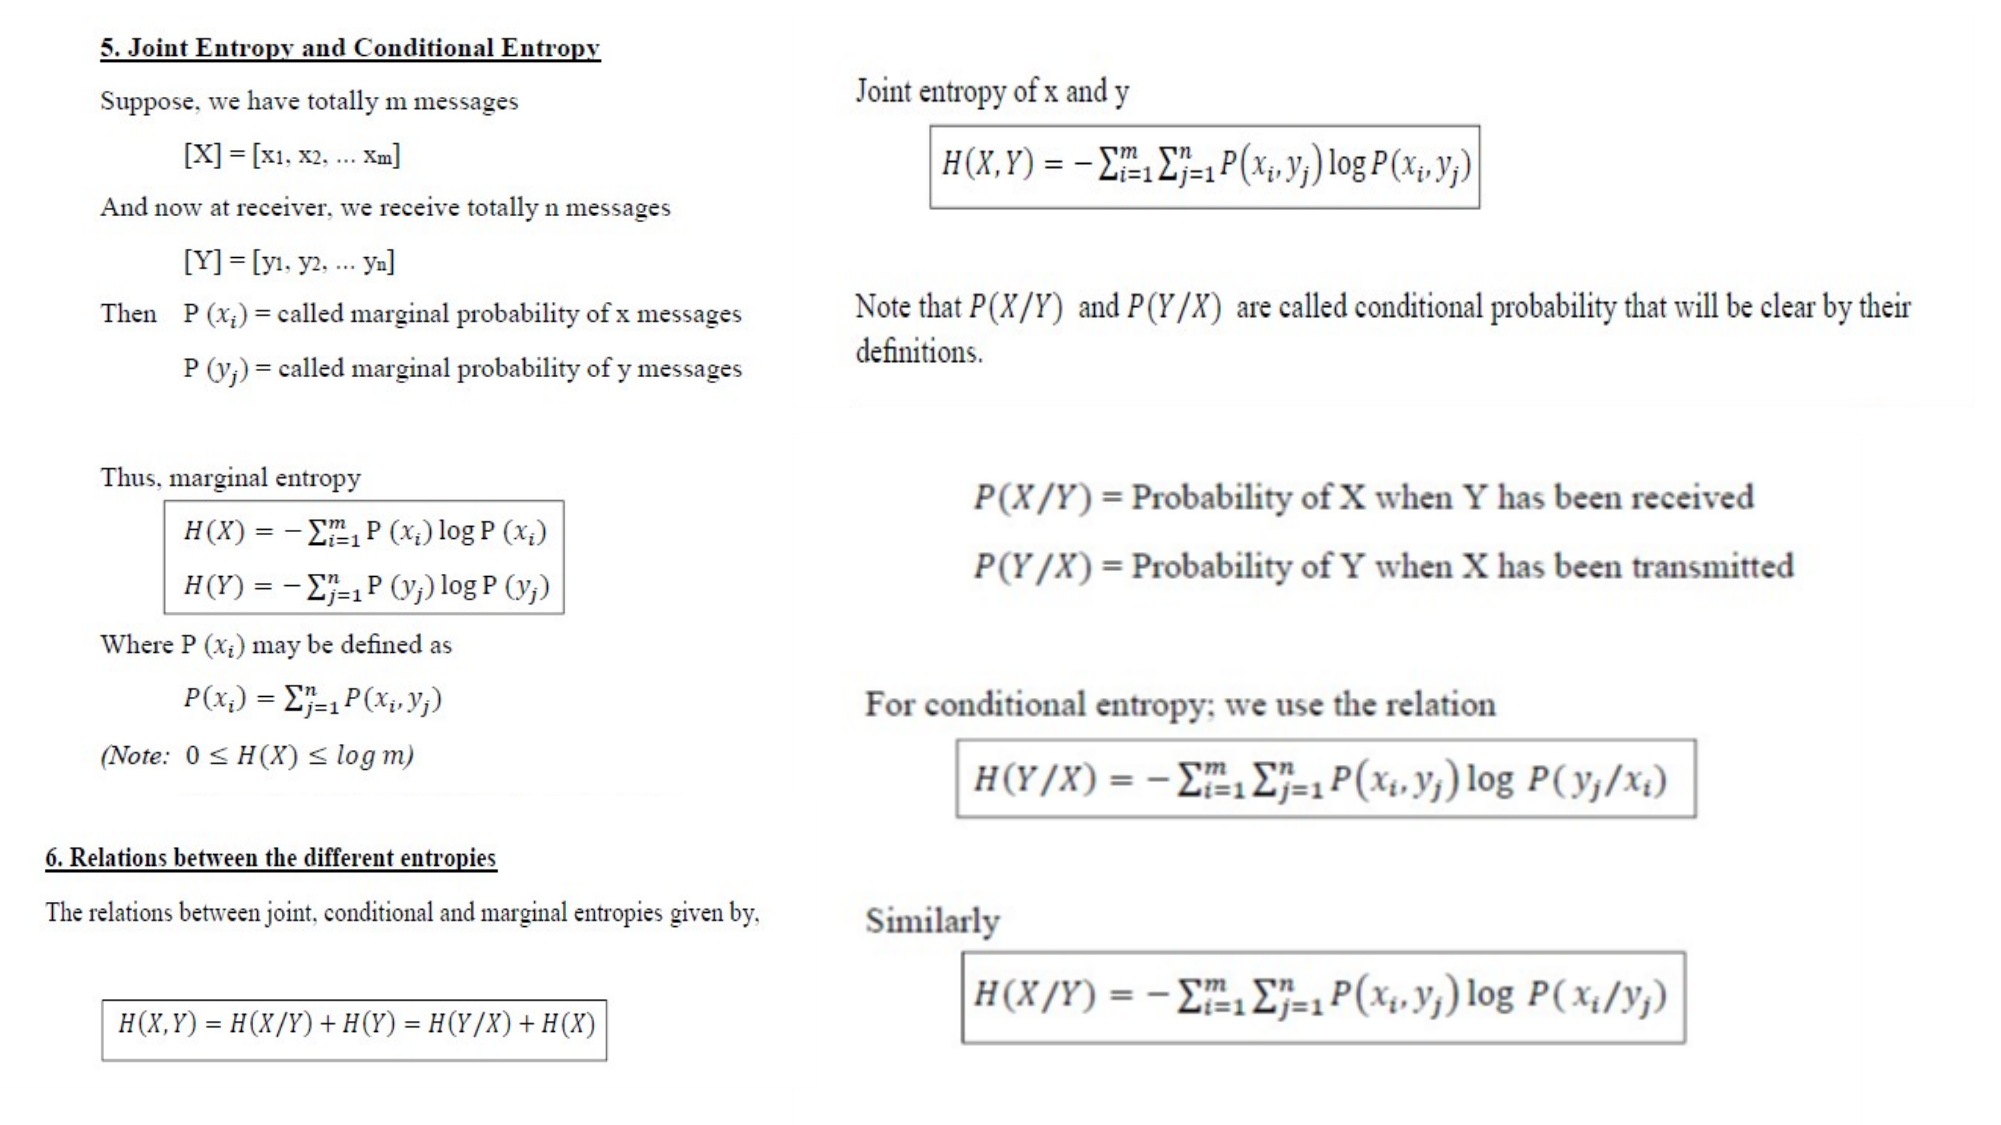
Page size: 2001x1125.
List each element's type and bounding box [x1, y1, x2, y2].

picture [0, 14, 1863, 1125]
list [792, 14, 1975, 408]
